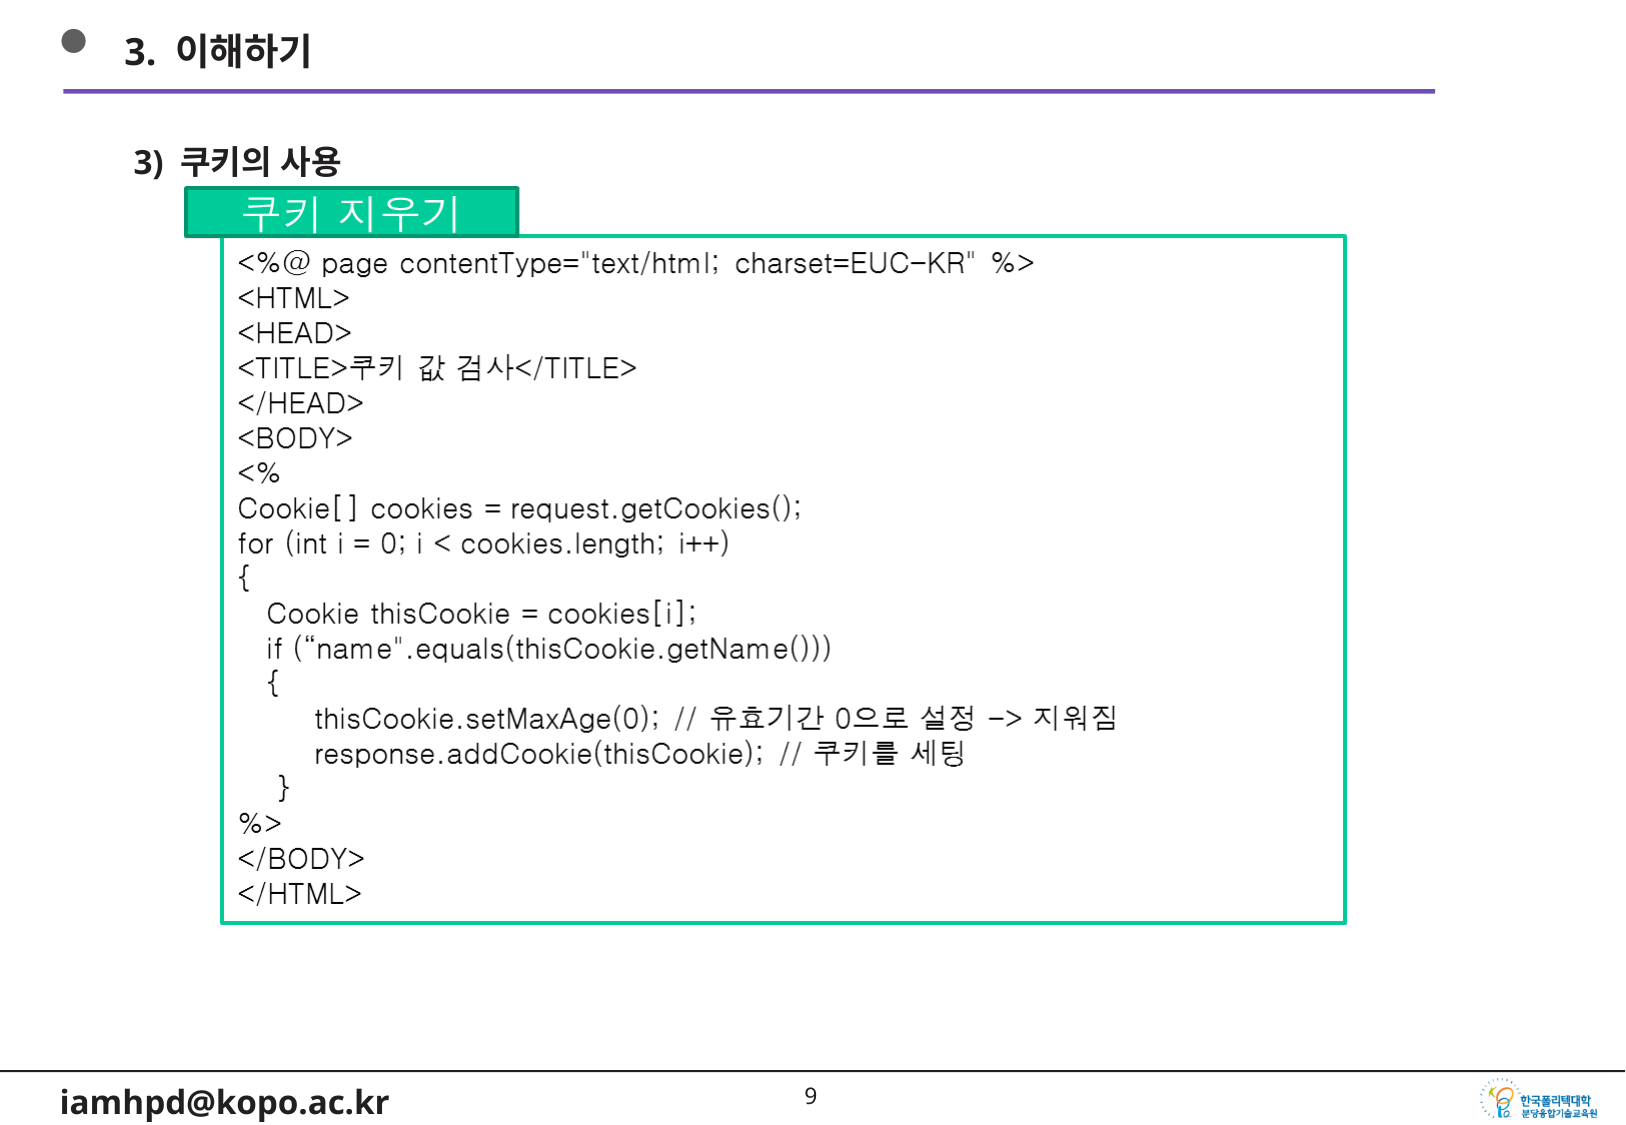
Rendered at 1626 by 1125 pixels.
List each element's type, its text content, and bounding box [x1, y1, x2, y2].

text_box 8 [765, 1072, 857, 1123]
text_box [44, 0, 1604, 114]
picture [183, 174, 1347, 928]
text_box 3. 이해하기 [109, 20, 943, 93]
picture [1476, 1073, 1604, 1125]
text_box 3) 쿠키의 사용 [118, 134, 411, 189]
